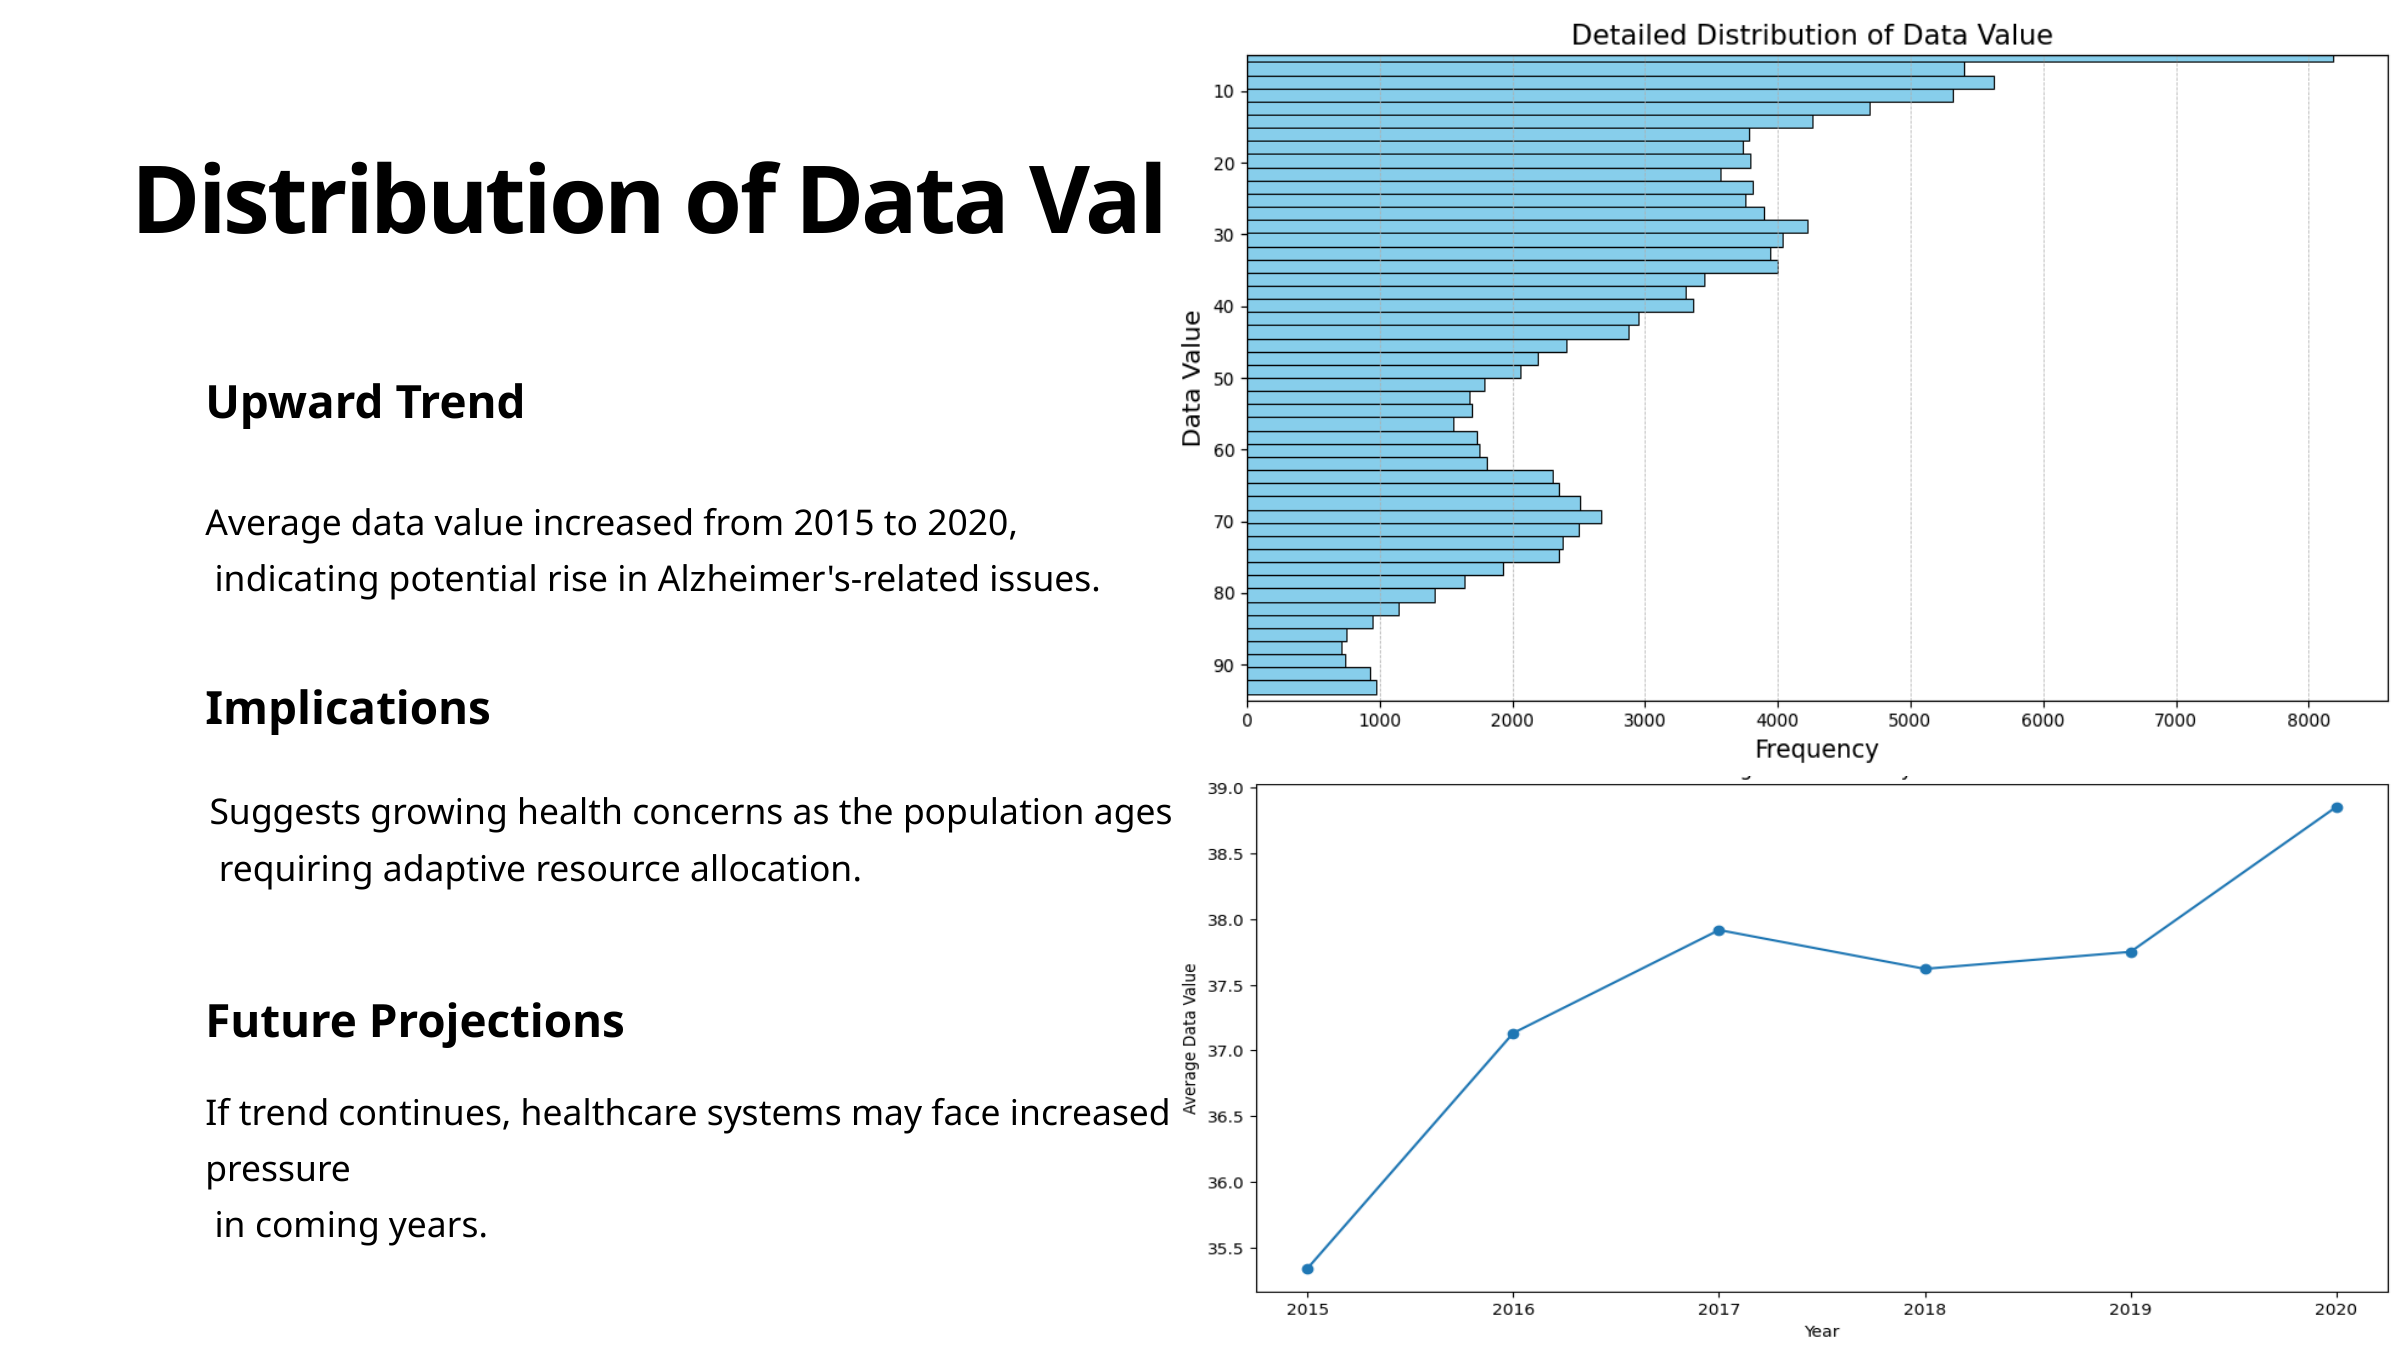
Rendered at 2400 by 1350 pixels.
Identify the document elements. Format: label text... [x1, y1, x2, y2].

text_box Distribution of Data Value [131, 136, 1169, 254]
text_box Suggests growing health concerns as the population ages, requiring adaptive resource allocation. [209, 775, 1171, 890]
text_box Future Projections [205, 988, 728, 1048]
text_box Upward Trend [205, 369, 673, 428]
text_box Implications [205, 674, 673, 734]
text_box Average data value increased from 2015 to 2020, indicating potential rise in Alzheimer's-related issues. [205, 486, 1169, 600]
text_box If trend continues, healthcare systems may face increased pressure in coming years. [205, 1075, 1171, 1190]
picture [1169, 11, 2400, 1350]
